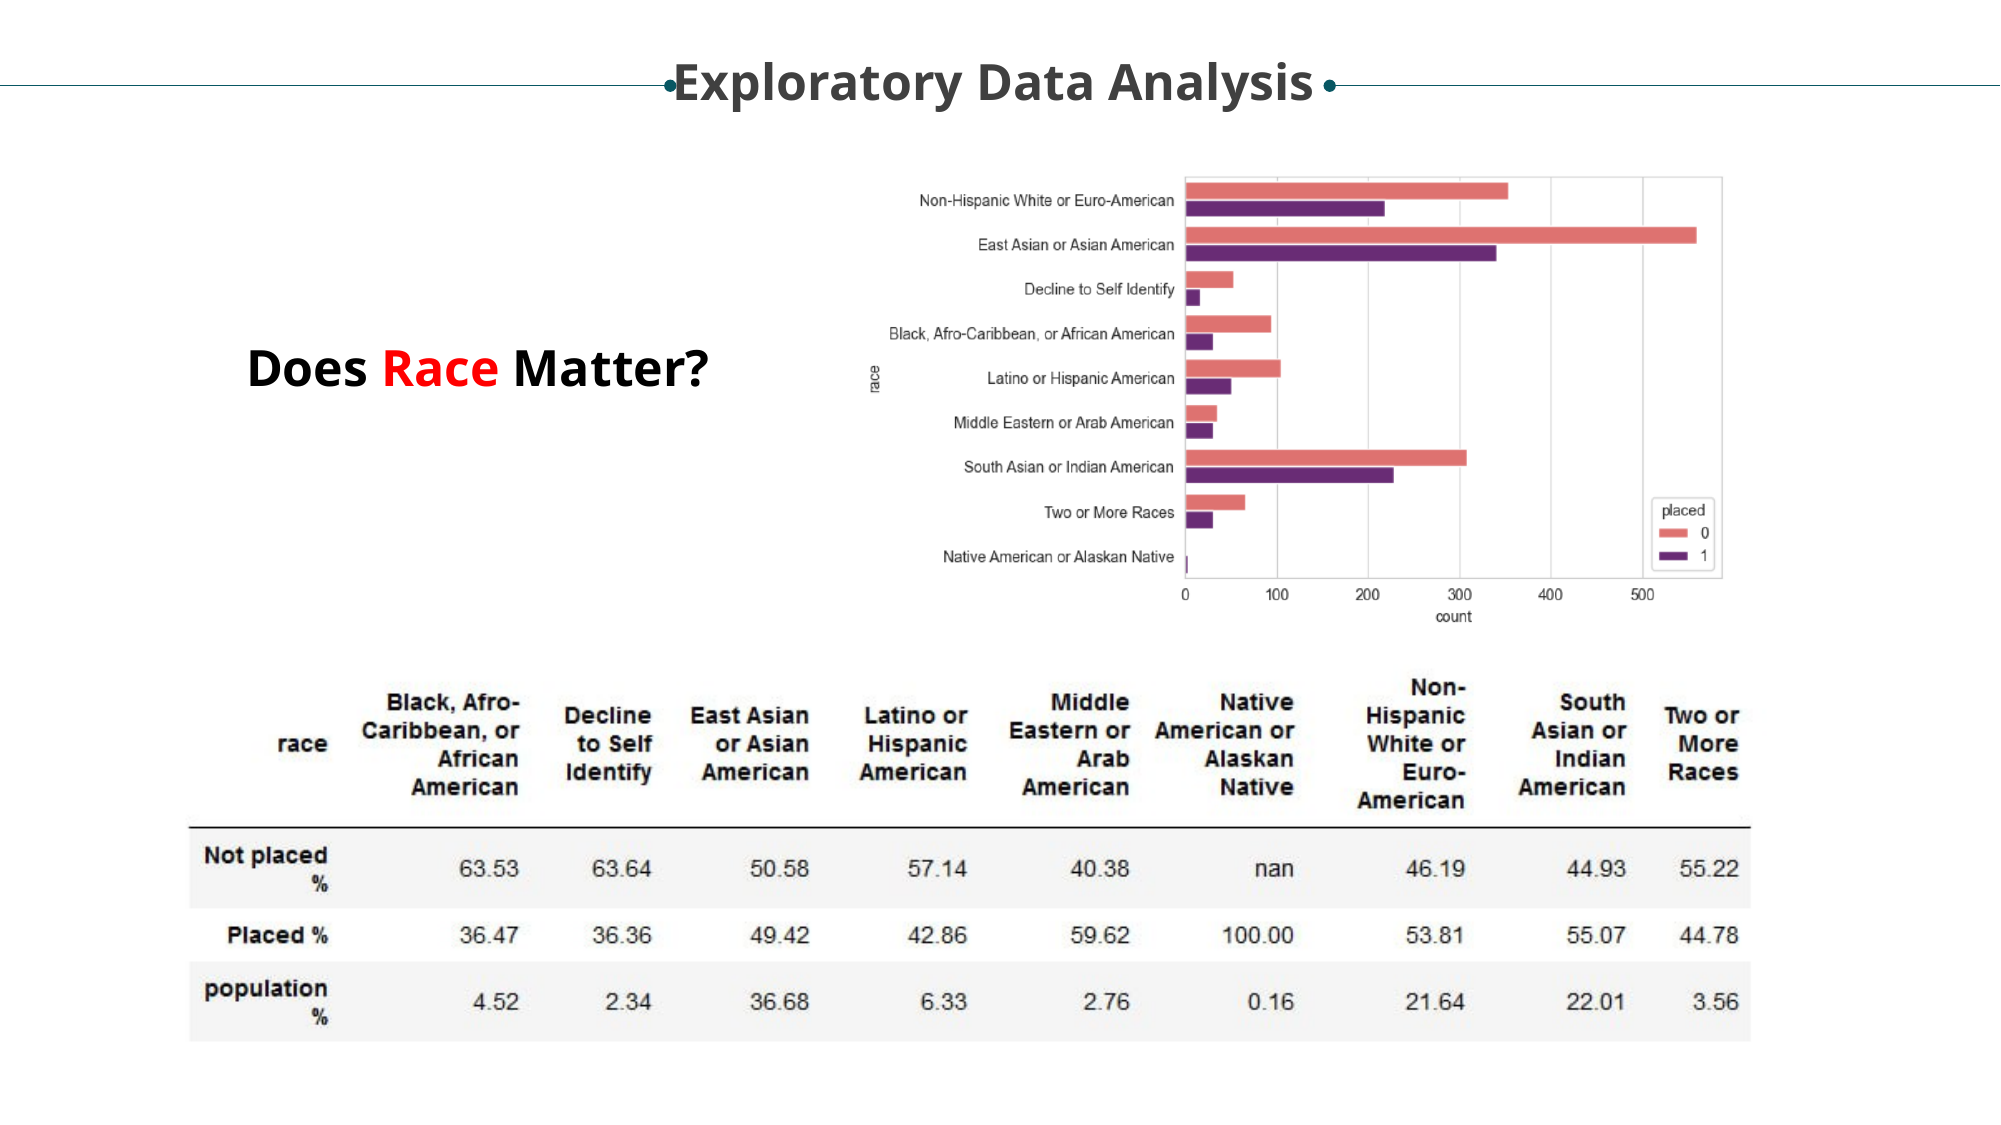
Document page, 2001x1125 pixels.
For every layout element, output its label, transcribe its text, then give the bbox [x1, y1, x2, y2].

picture [840, 169, 1746, 639]
text_box Does Race Matter? [231, 328, 725, 404]
text_box Exploratory Data Analysis [37, 57, 1963, 112]
picture [147, 664, 1786, 1084]
